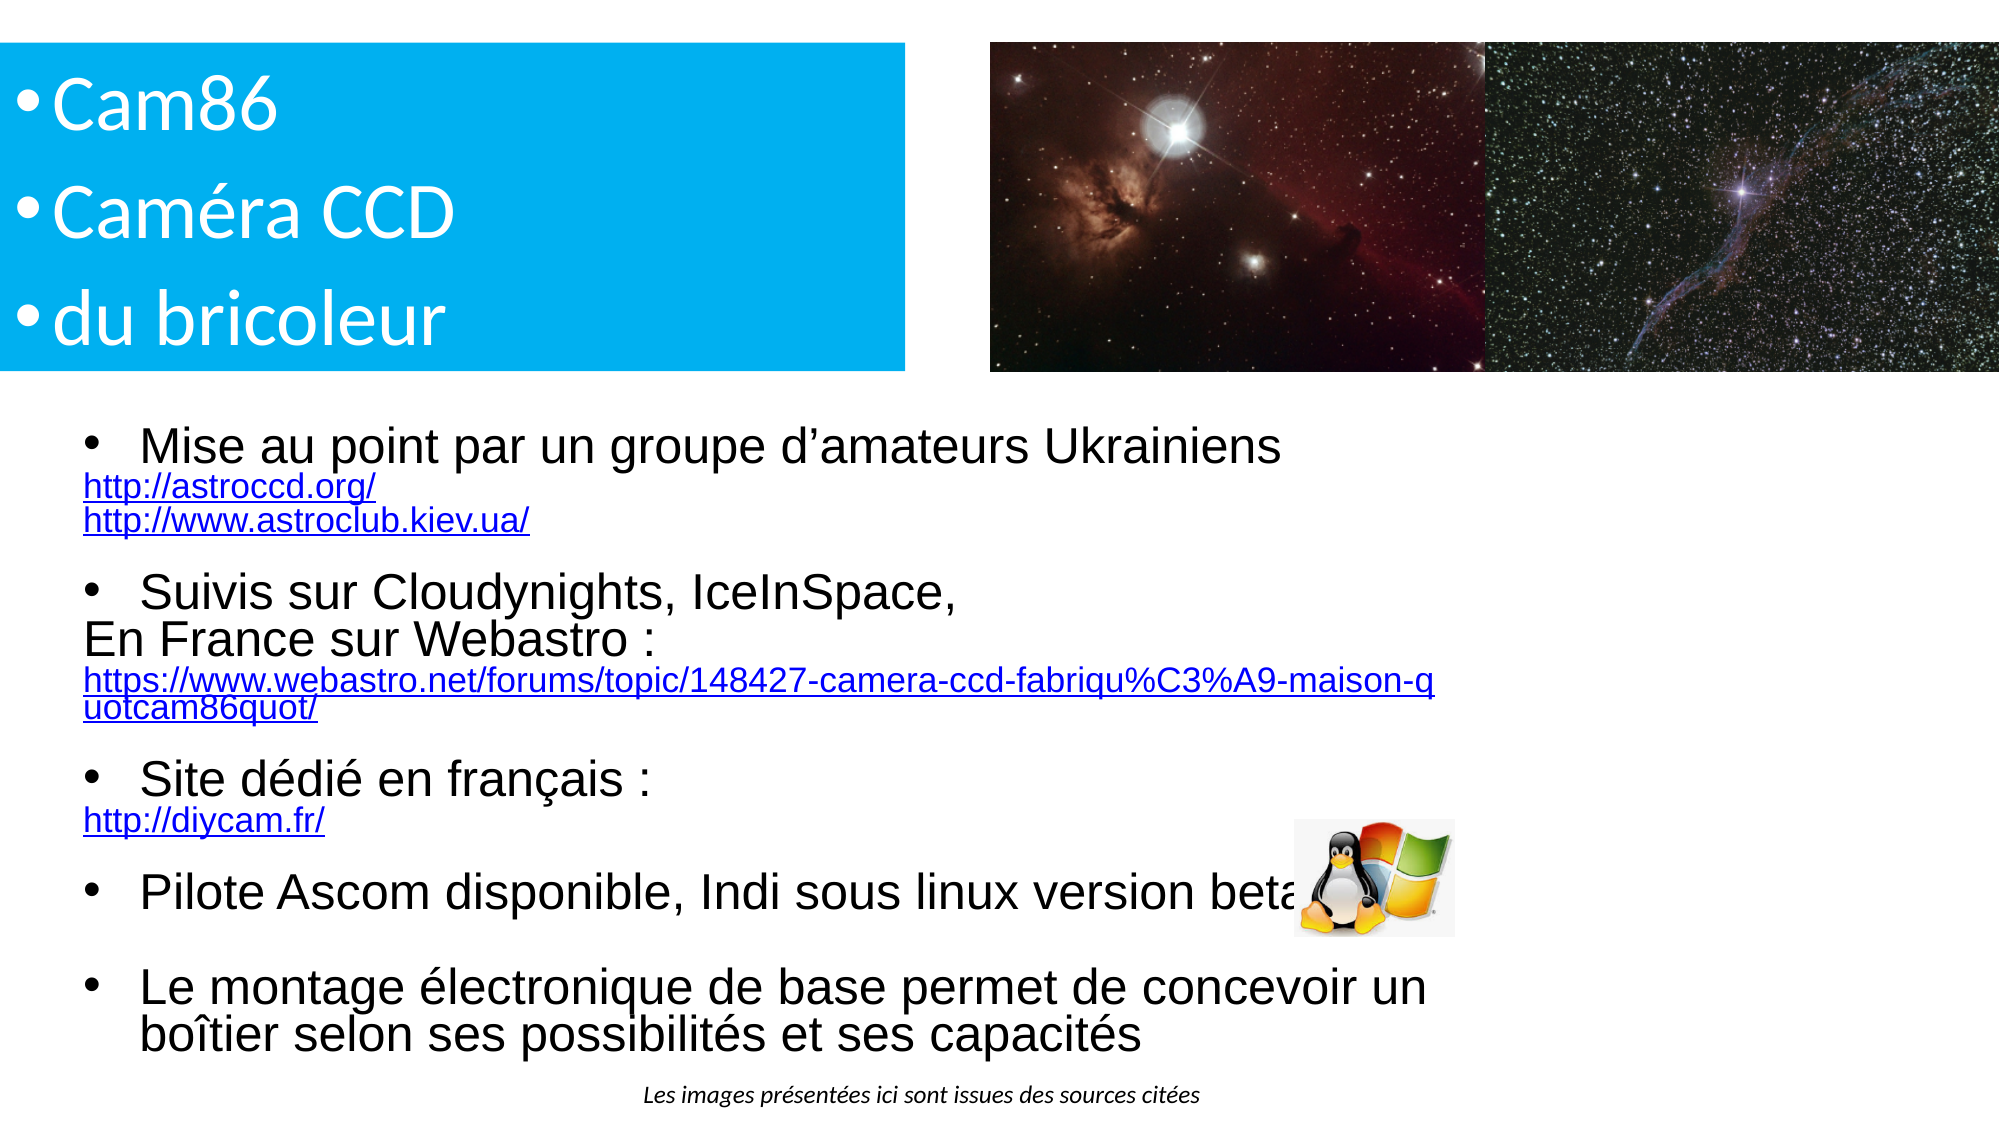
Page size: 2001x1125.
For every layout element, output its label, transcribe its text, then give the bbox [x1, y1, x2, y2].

text_box Mise au point par un groupe d’amateurs Ukrainiens http://astroccd.org/ http://www.astroclub.kiev.ua/ Suivis sur Cloudynights, IceInSpace, En France sur Webastro : https://www.webastro.net/forums/topic/148427-camera-ccd-fabriqu%C3%A9-maison-quotcam86quot/ Site dédié en français : http://diycam.fr/ Pilote Ascom disponible, Indi sous linux version beta. Le montage électronique de base permet de concevoir un boîtier selon ses possibilités et ses capacités [83, 371, 1455, 1078]
text_box Cam86 Caméra CCD du bricoleur [0, 42, 906, 372]
text_box Les images présentées ici sont issues des sources citées [628, 1077, 1637, 1116]
picture [990, 42, 1999, 372]
picture [1294, 819, 1455, 938]
